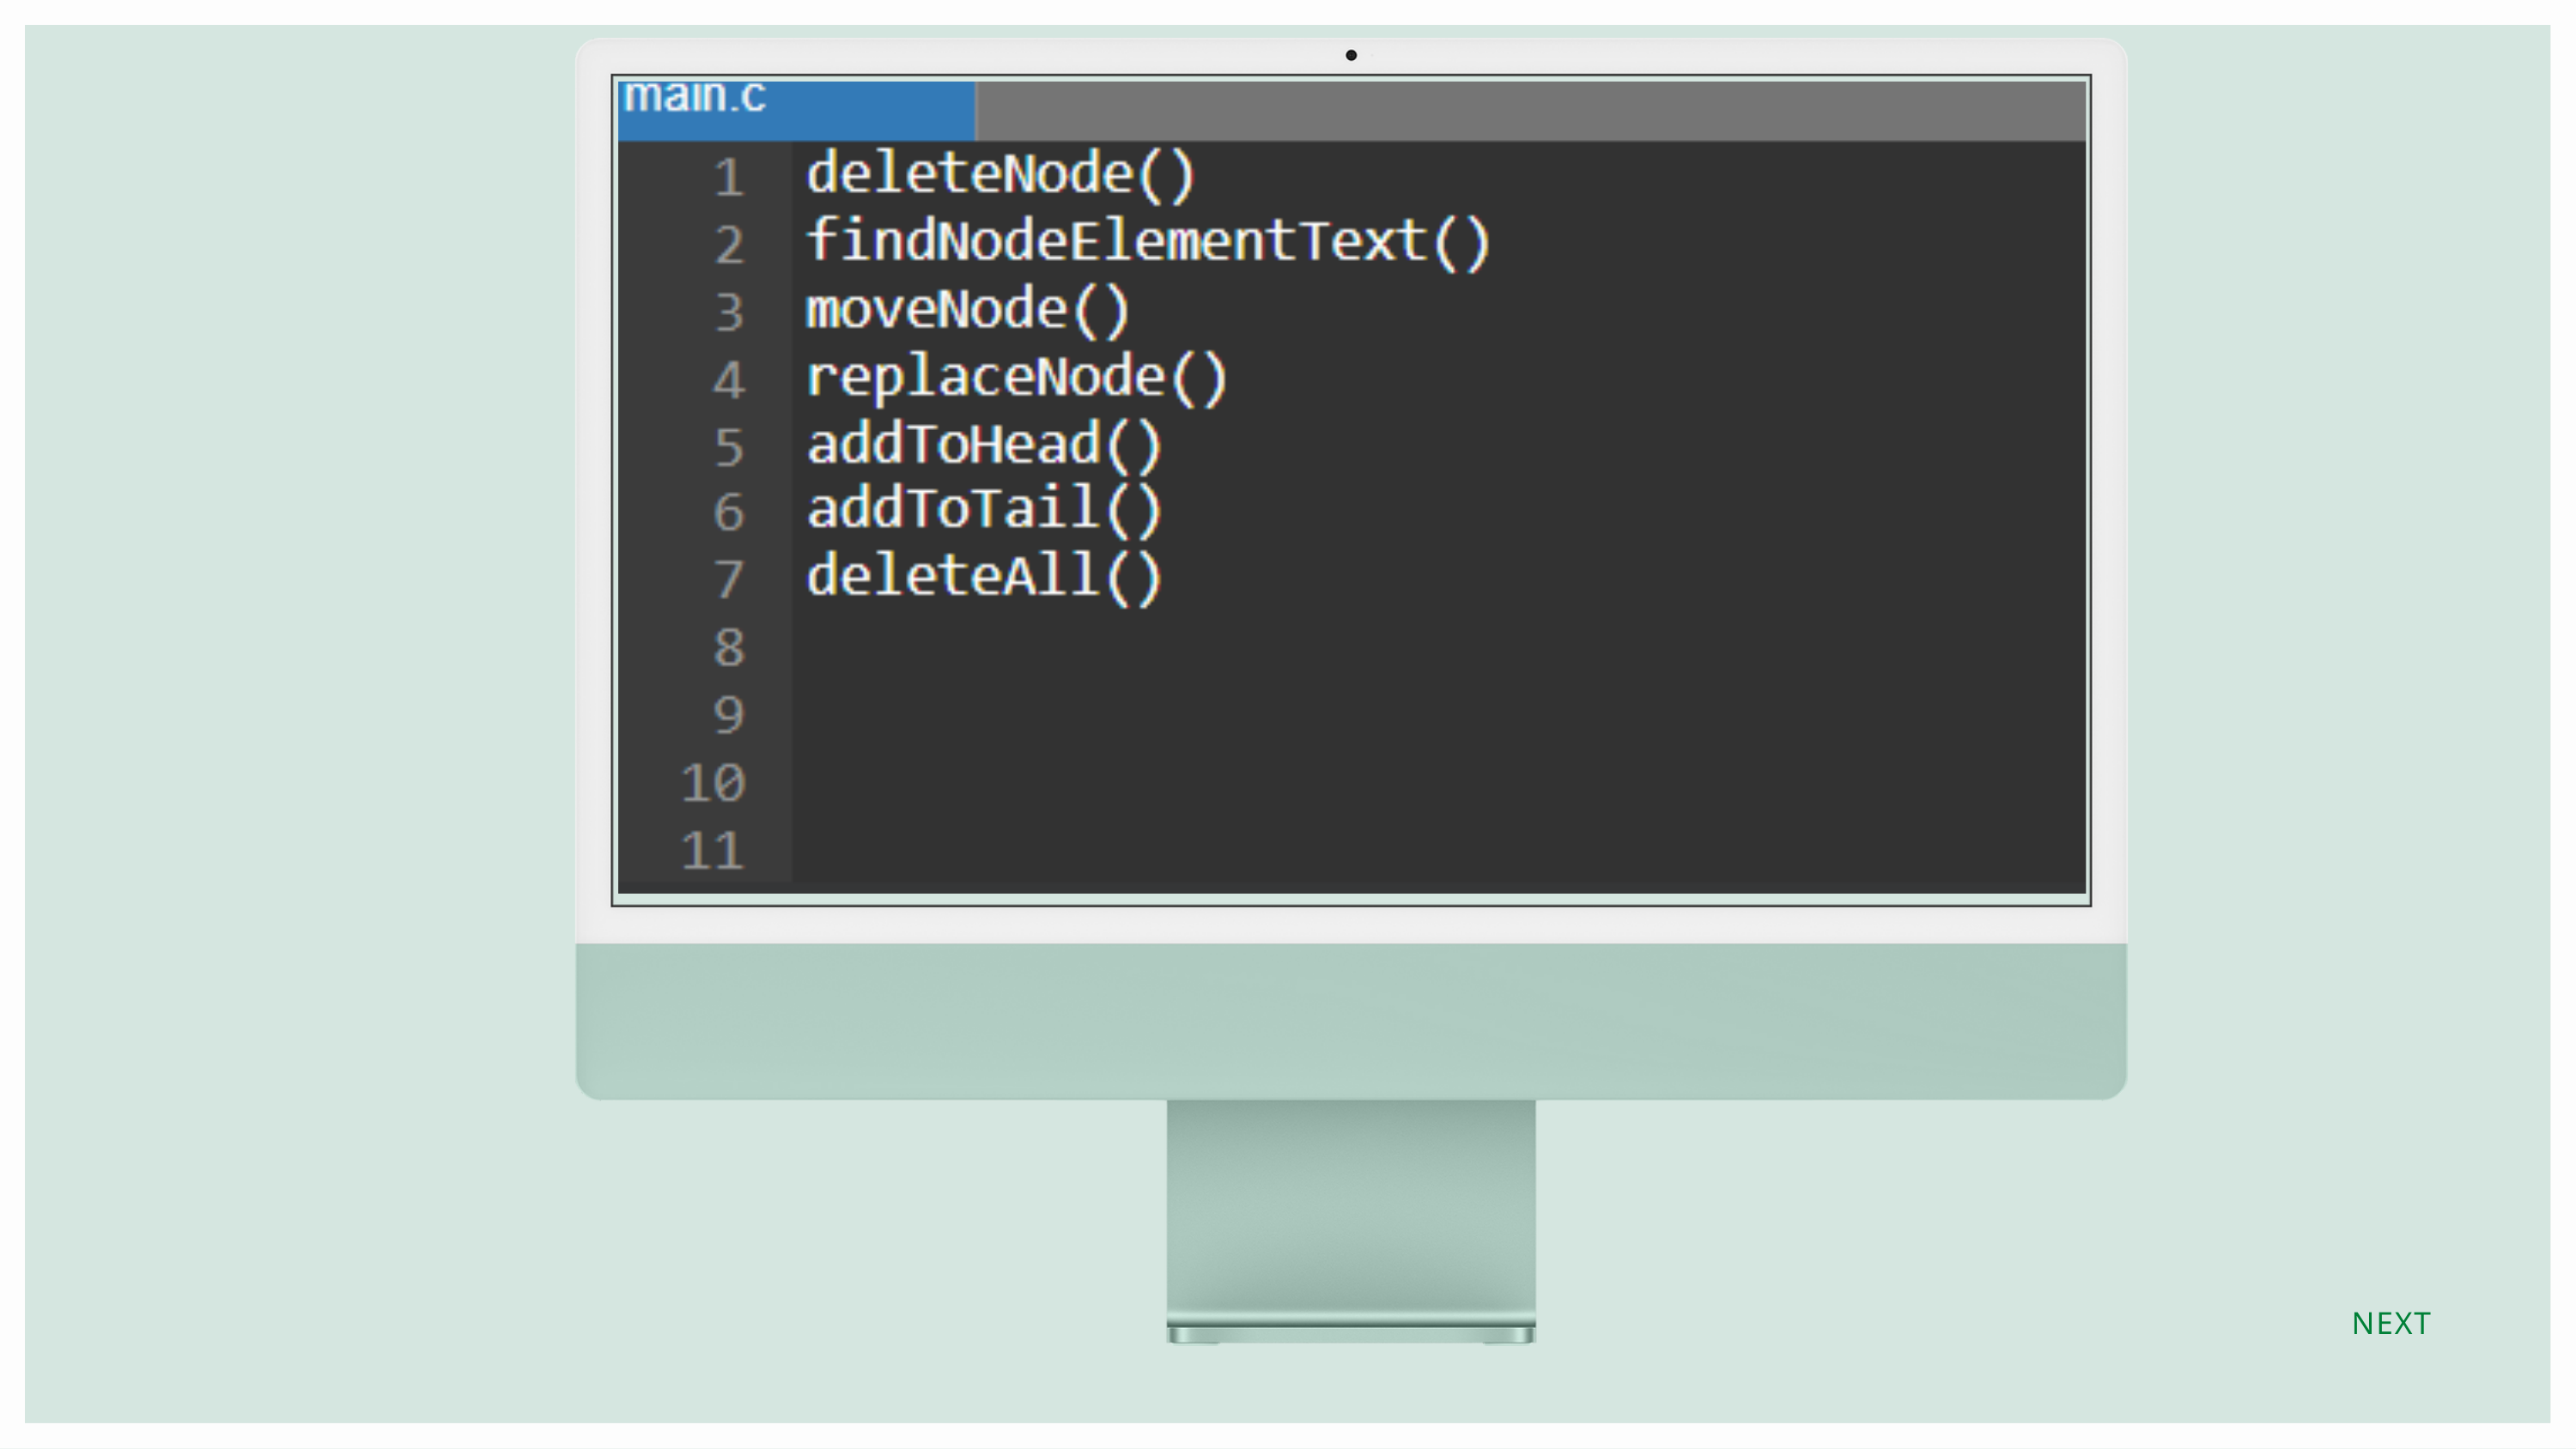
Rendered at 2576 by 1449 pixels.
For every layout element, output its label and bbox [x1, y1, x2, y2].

text_box [0, 0, 2576, 1449]
text_box [574, 38, 2129, 1346]
